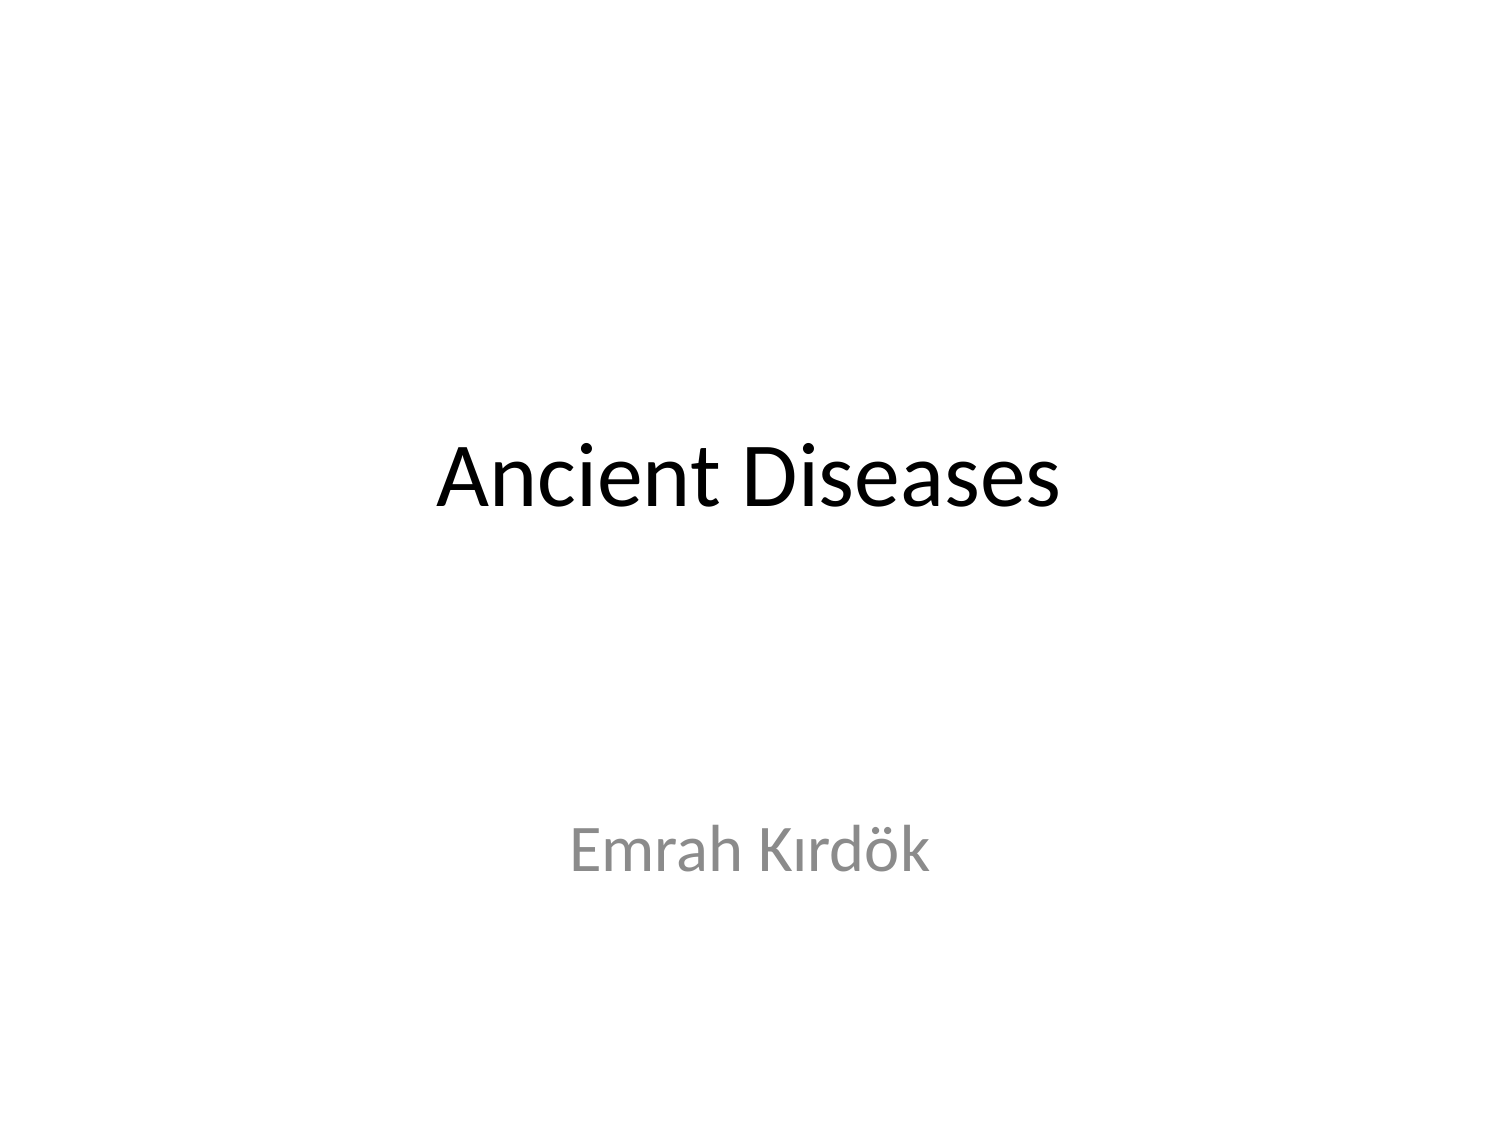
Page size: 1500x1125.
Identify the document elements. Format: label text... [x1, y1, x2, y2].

subtitle Emrah Kırdök [225, 637, 1275, 925]
title Ancient Diseases [112, 349, 1388, 591]
